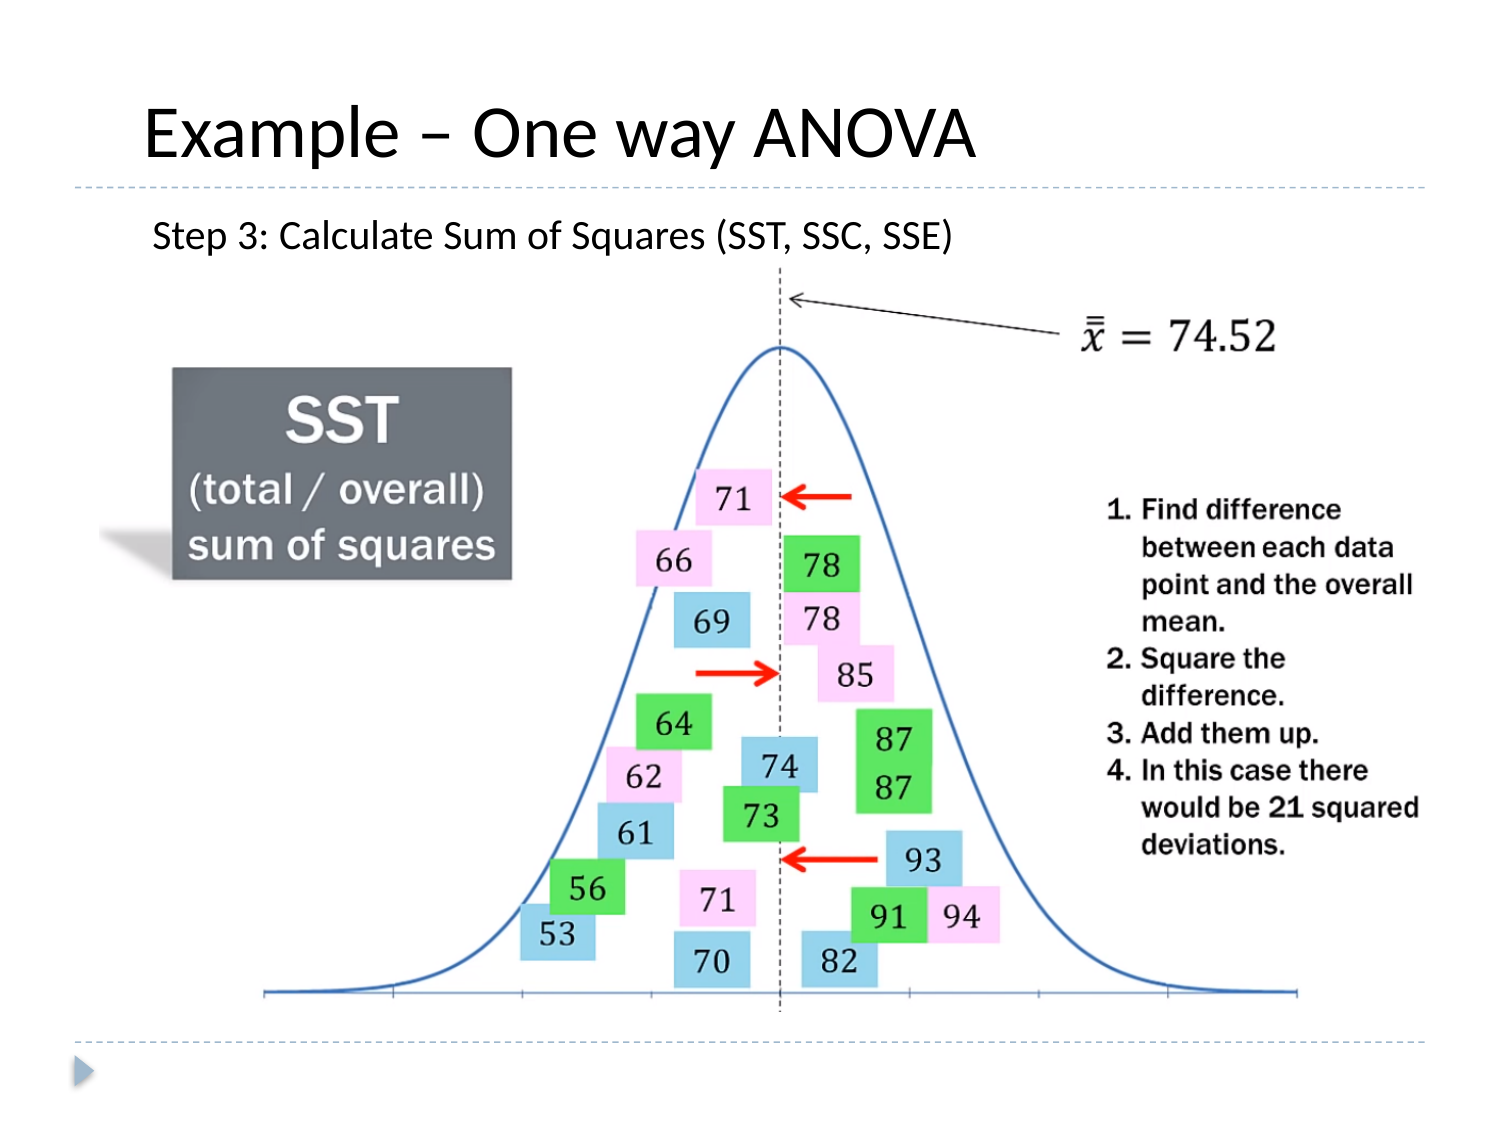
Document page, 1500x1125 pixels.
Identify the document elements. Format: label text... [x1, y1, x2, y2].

text_box Example – One way ANOVA [128, 74, 993, 180]
picture [99, 265, 1451, 1012]
text_box Step 3: Calculate Sum of Squares (SST, SSC, SSE) [137, 200, 1375, 265]
